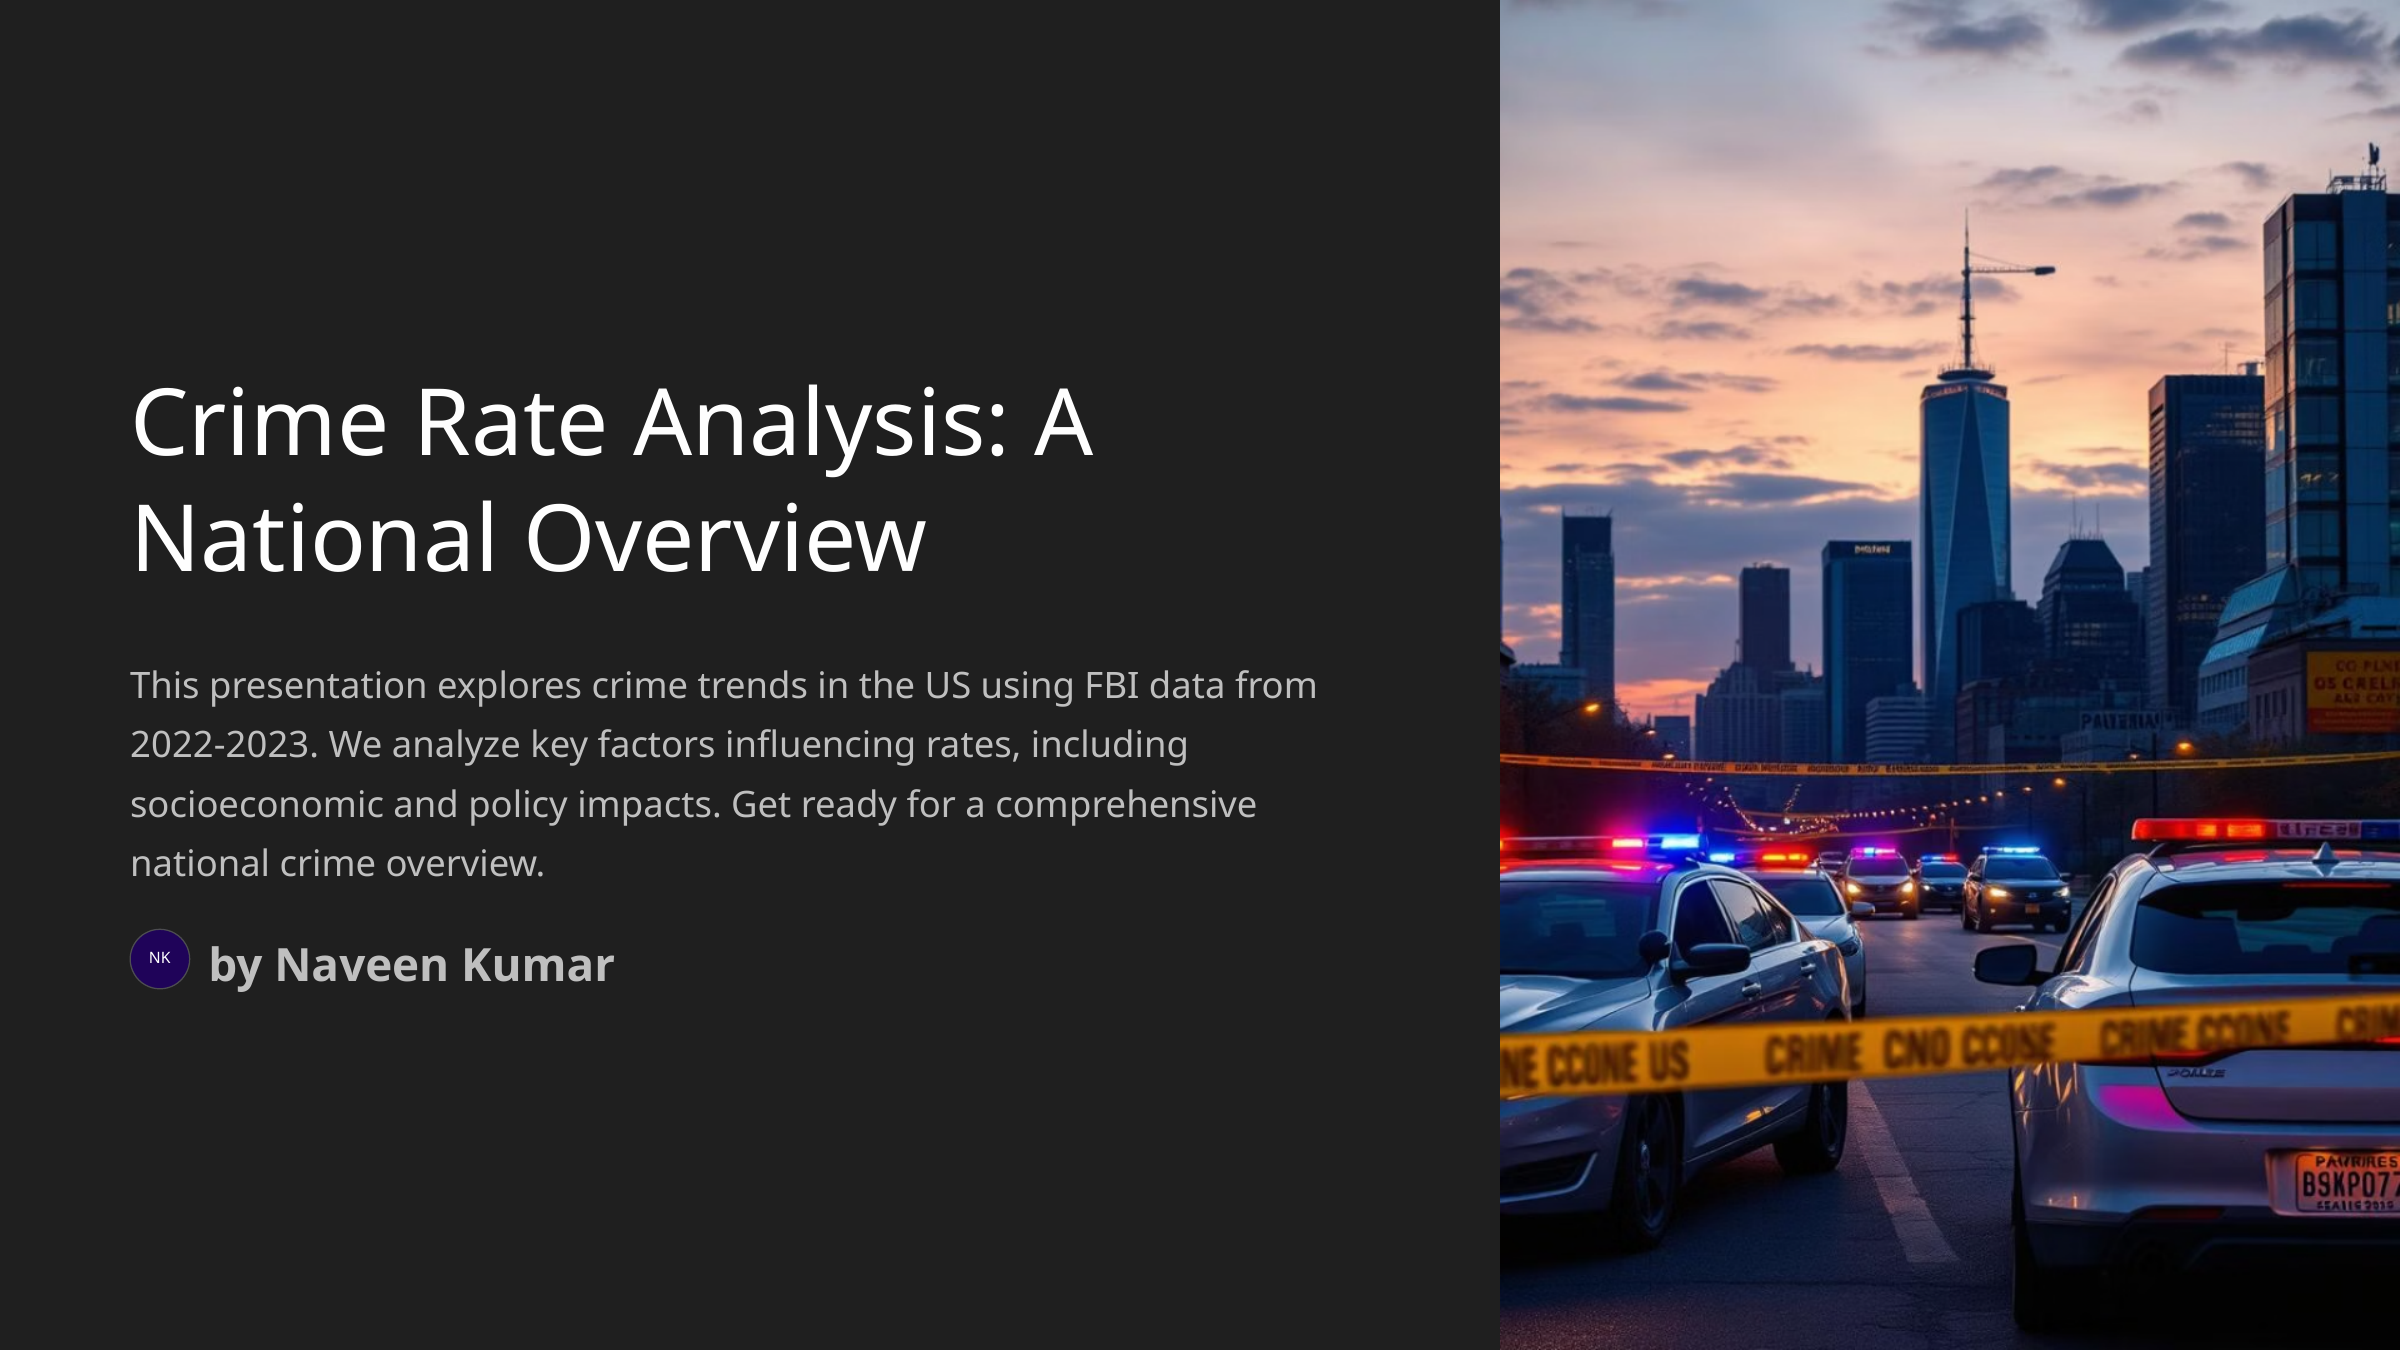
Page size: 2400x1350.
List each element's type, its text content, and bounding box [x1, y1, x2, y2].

text_box NK [148, 951, 172, 968]
text_box [130, 929, 190, 989]
text_box by Naveen Kumar [208, 926, 623, 992]
picture [1499, 0, 2400, 1350]
text_box Crime Rate Analysis: A National Overview [130, 358, 1370, 591]
text_box This presentation explores crime trends in the US using FBI data from 2022-2023. We analyze key factors influencing rates, including socioeconomic and policy impacts. Get ready for a comprehensive national crime overview. [130, 646, 1370, 885]
